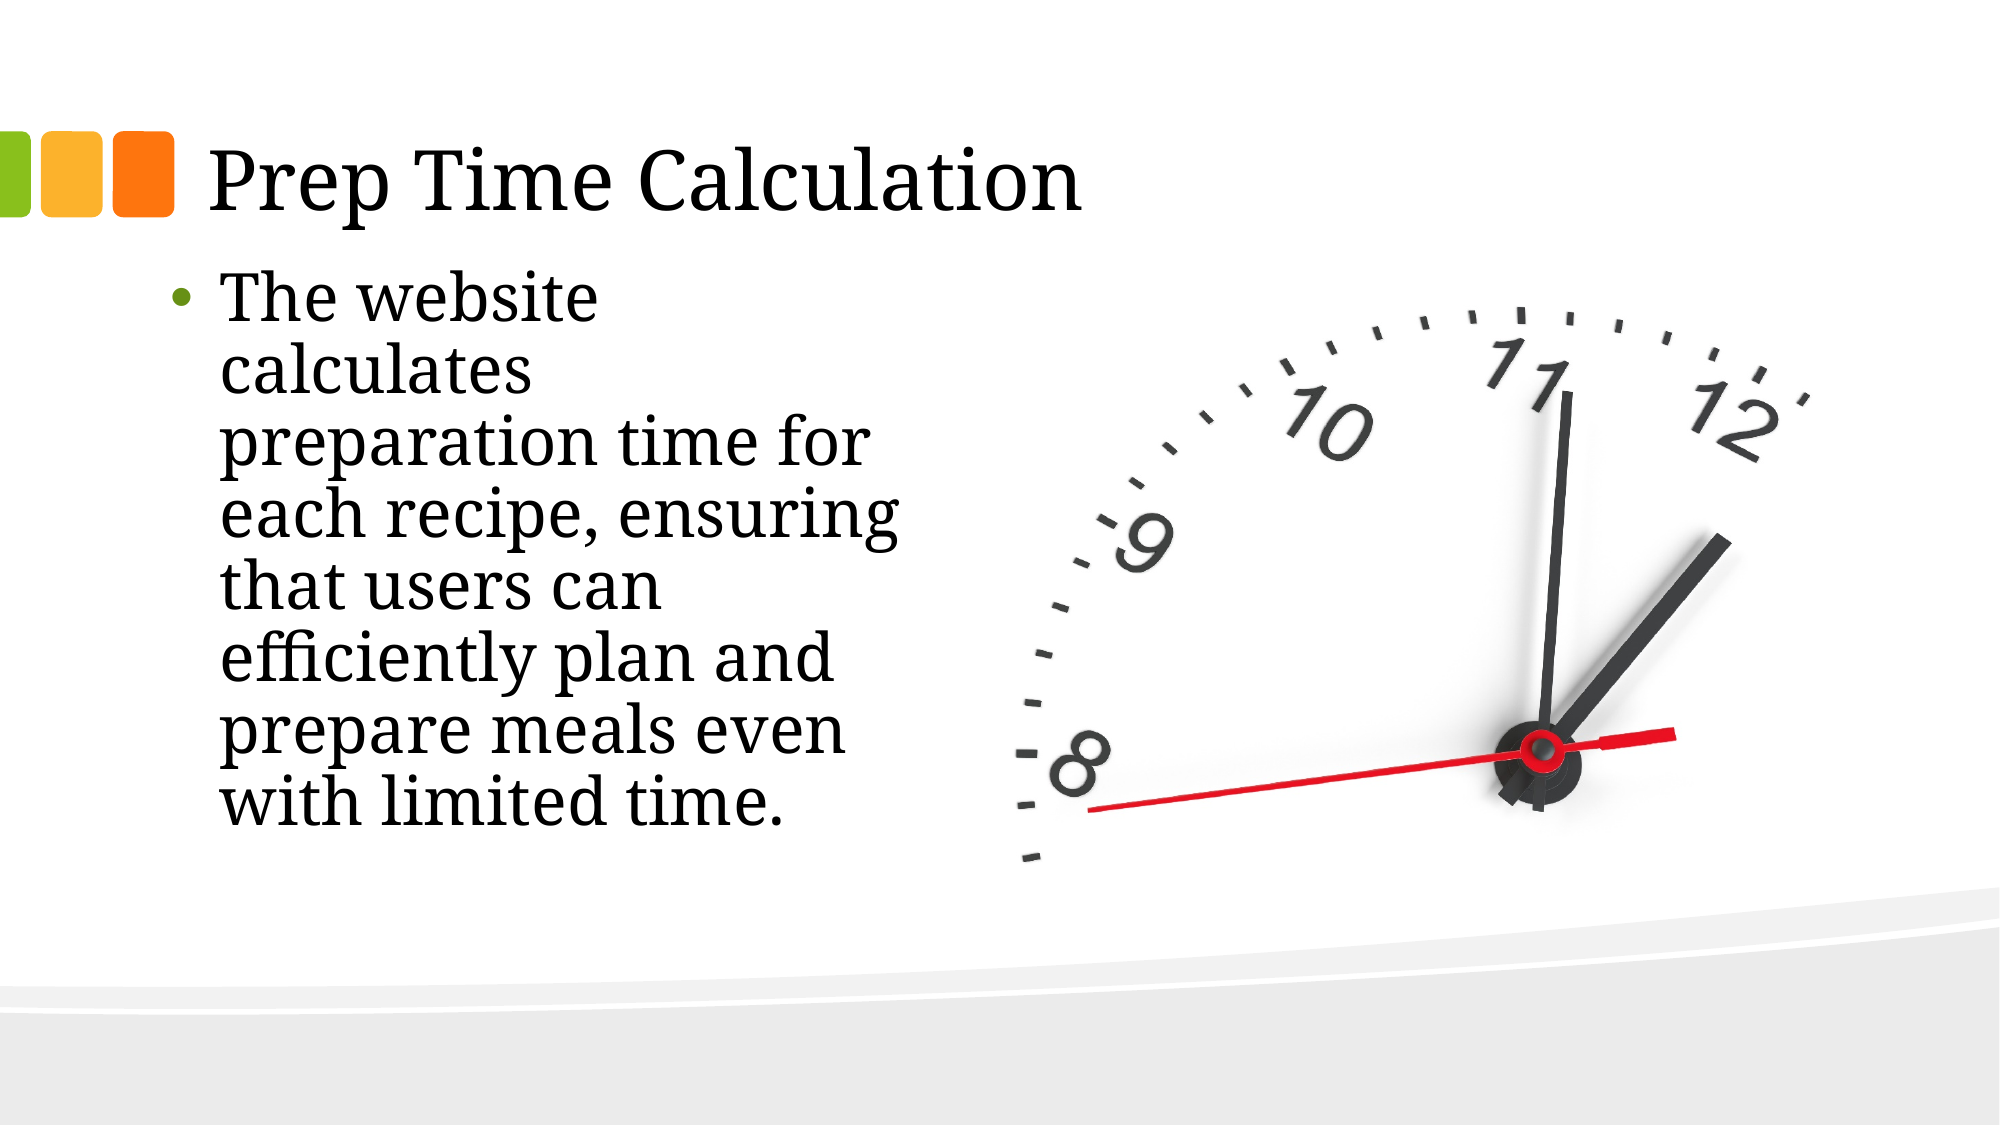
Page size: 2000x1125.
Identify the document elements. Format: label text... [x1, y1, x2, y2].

list The website calculates preparation time for each recipe, ensuring that users can efficiently plan and prepare meals even with limited time. [149, 253, 950, 1004]
title Prep Time Calculation [187, 24, 1787, 238]
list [939, 250, 1827, 890]
